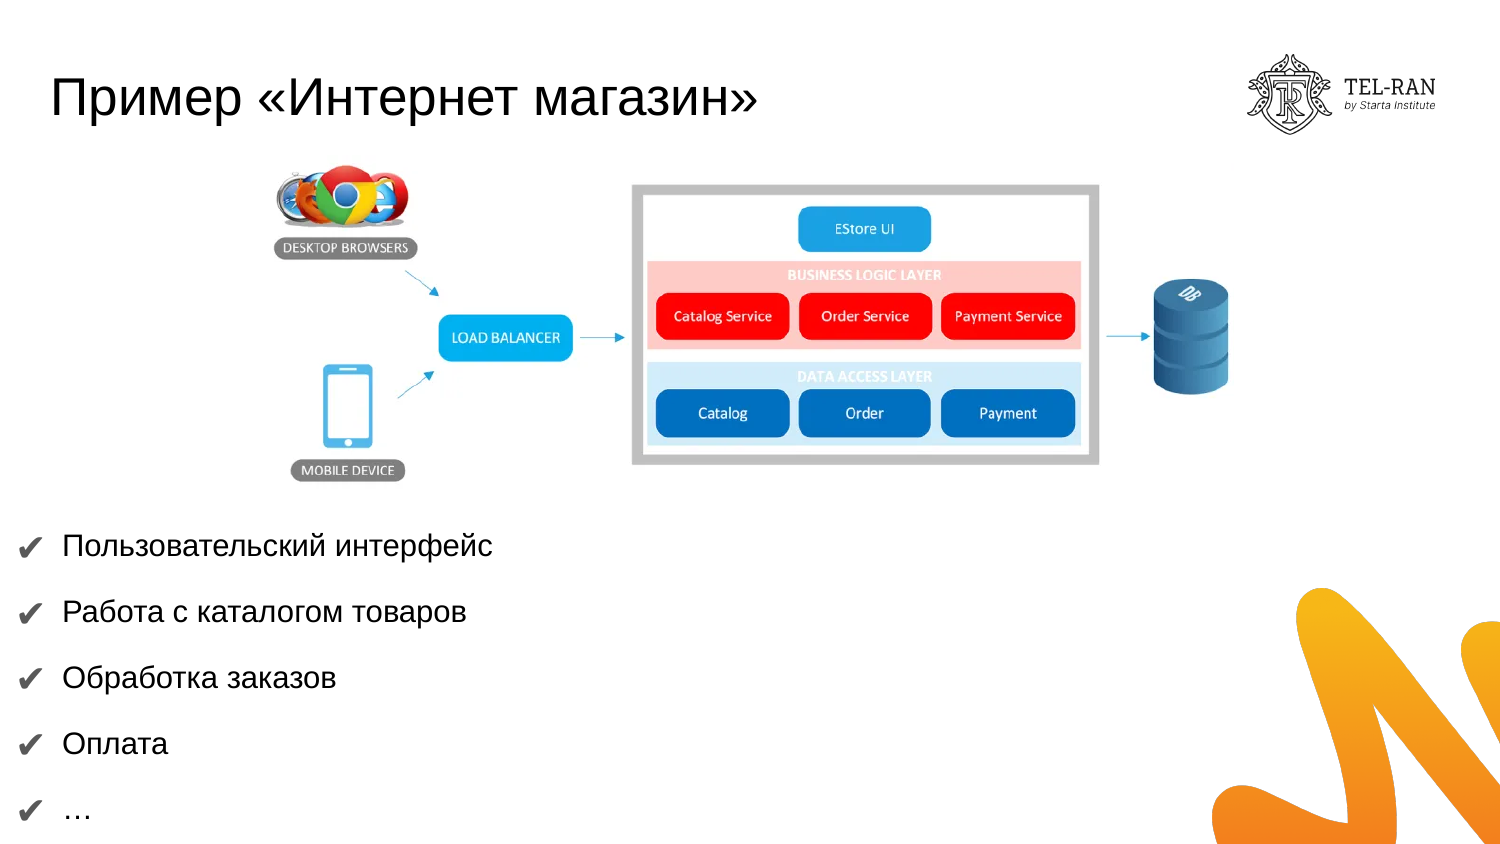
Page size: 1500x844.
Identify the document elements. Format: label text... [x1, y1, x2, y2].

picture [1247, 54, 1435, 135]
list Пользовательский интерфейс Работа с каталогом товаров Обработка заказов Оплата … [0, 505, 1500, 844]
title Пример «Интернет магазин» [35, 47, 1434, 142]
picture [265, 154, 1234, 492]
picture [1152, 588, 1500, 844]
